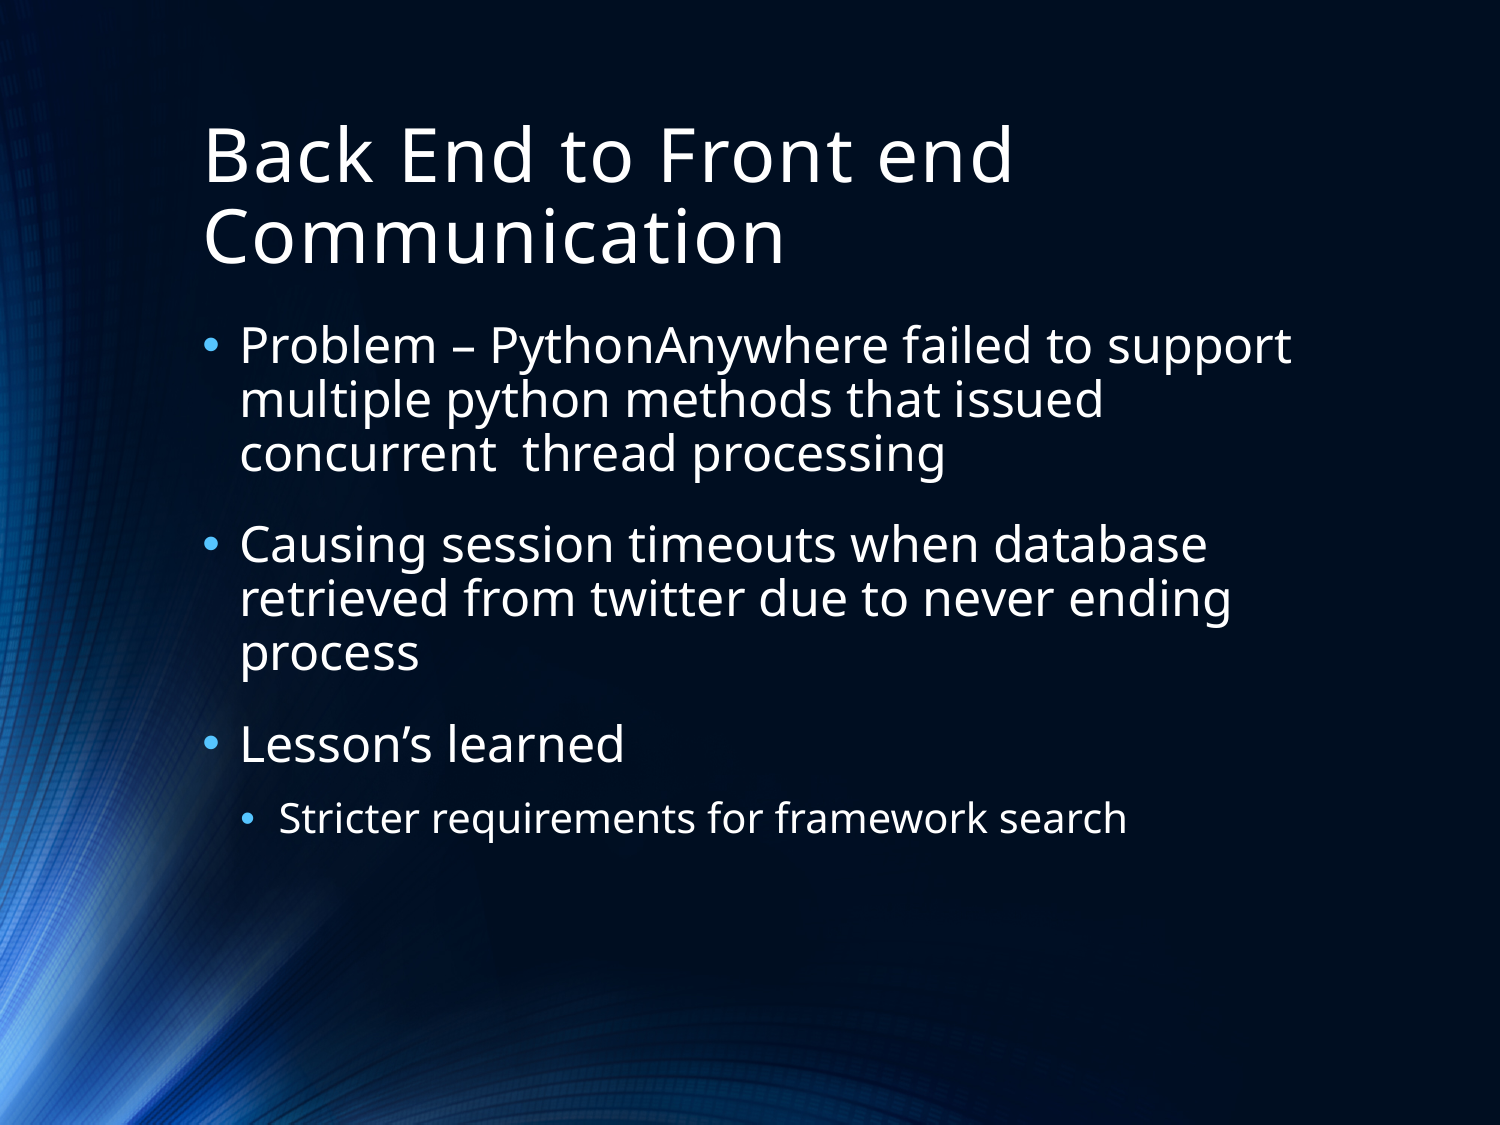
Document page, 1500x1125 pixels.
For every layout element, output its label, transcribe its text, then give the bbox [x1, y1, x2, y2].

picture [0, 0, 1500, 1125]
list Problem – PythonAnywhere failed to support multiple python methods that issued concurrent thread processing Causing session timeouts when database retrieved from twitter due to never ending process Lesson’s learned Stricter requirements for framework search [187, 312, 1312, 988]
title Back End to Front end Communication [187, 62, 1313, 288]
